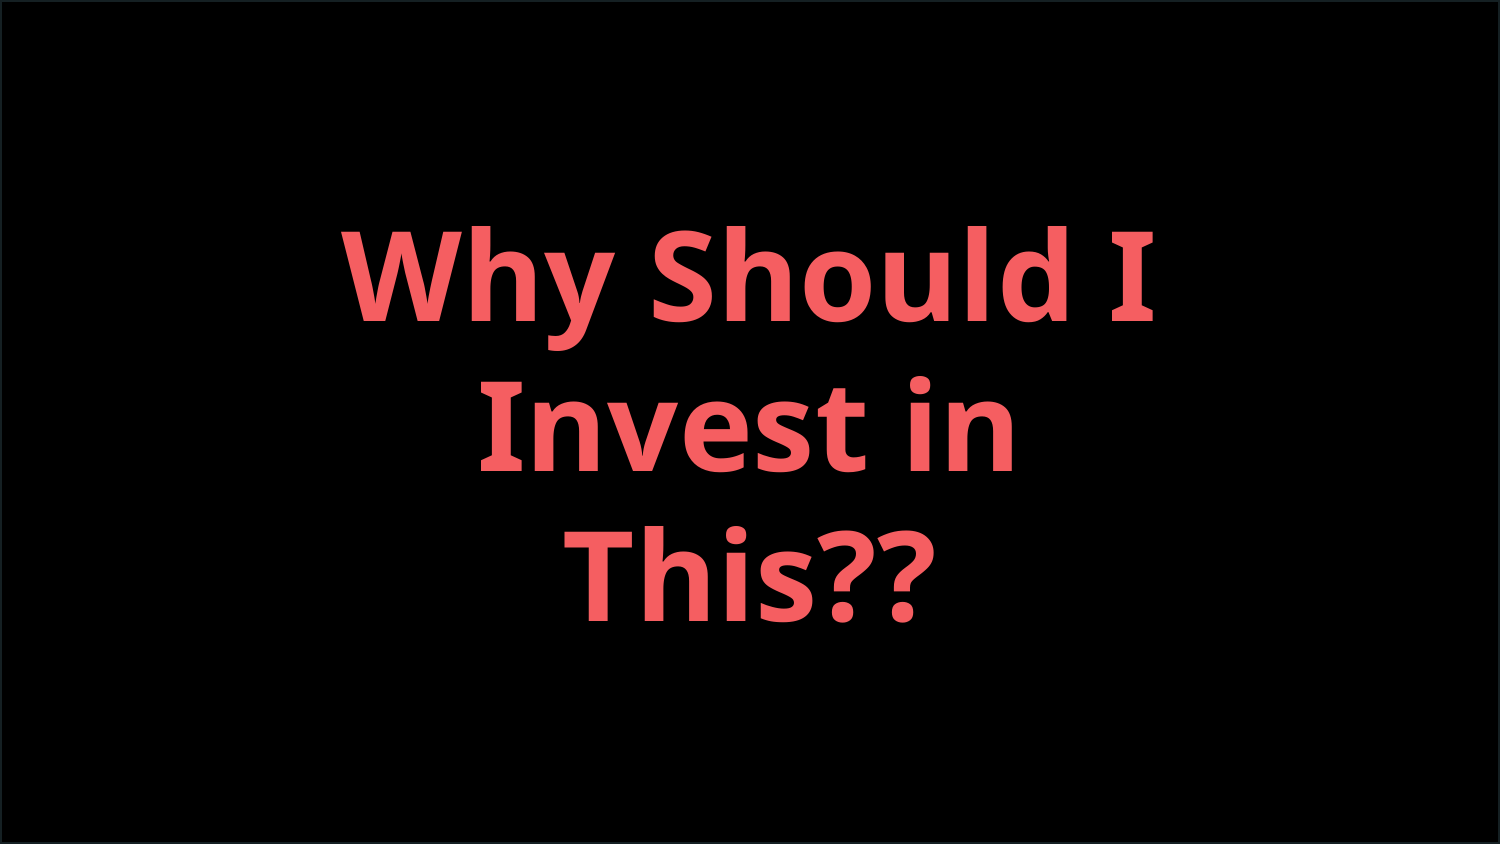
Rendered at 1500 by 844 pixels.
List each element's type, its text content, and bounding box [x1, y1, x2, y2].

text_box [0, 0, 1500, 844]
title Why Should I Invest in This?? [289, 275, 1211, 568]
